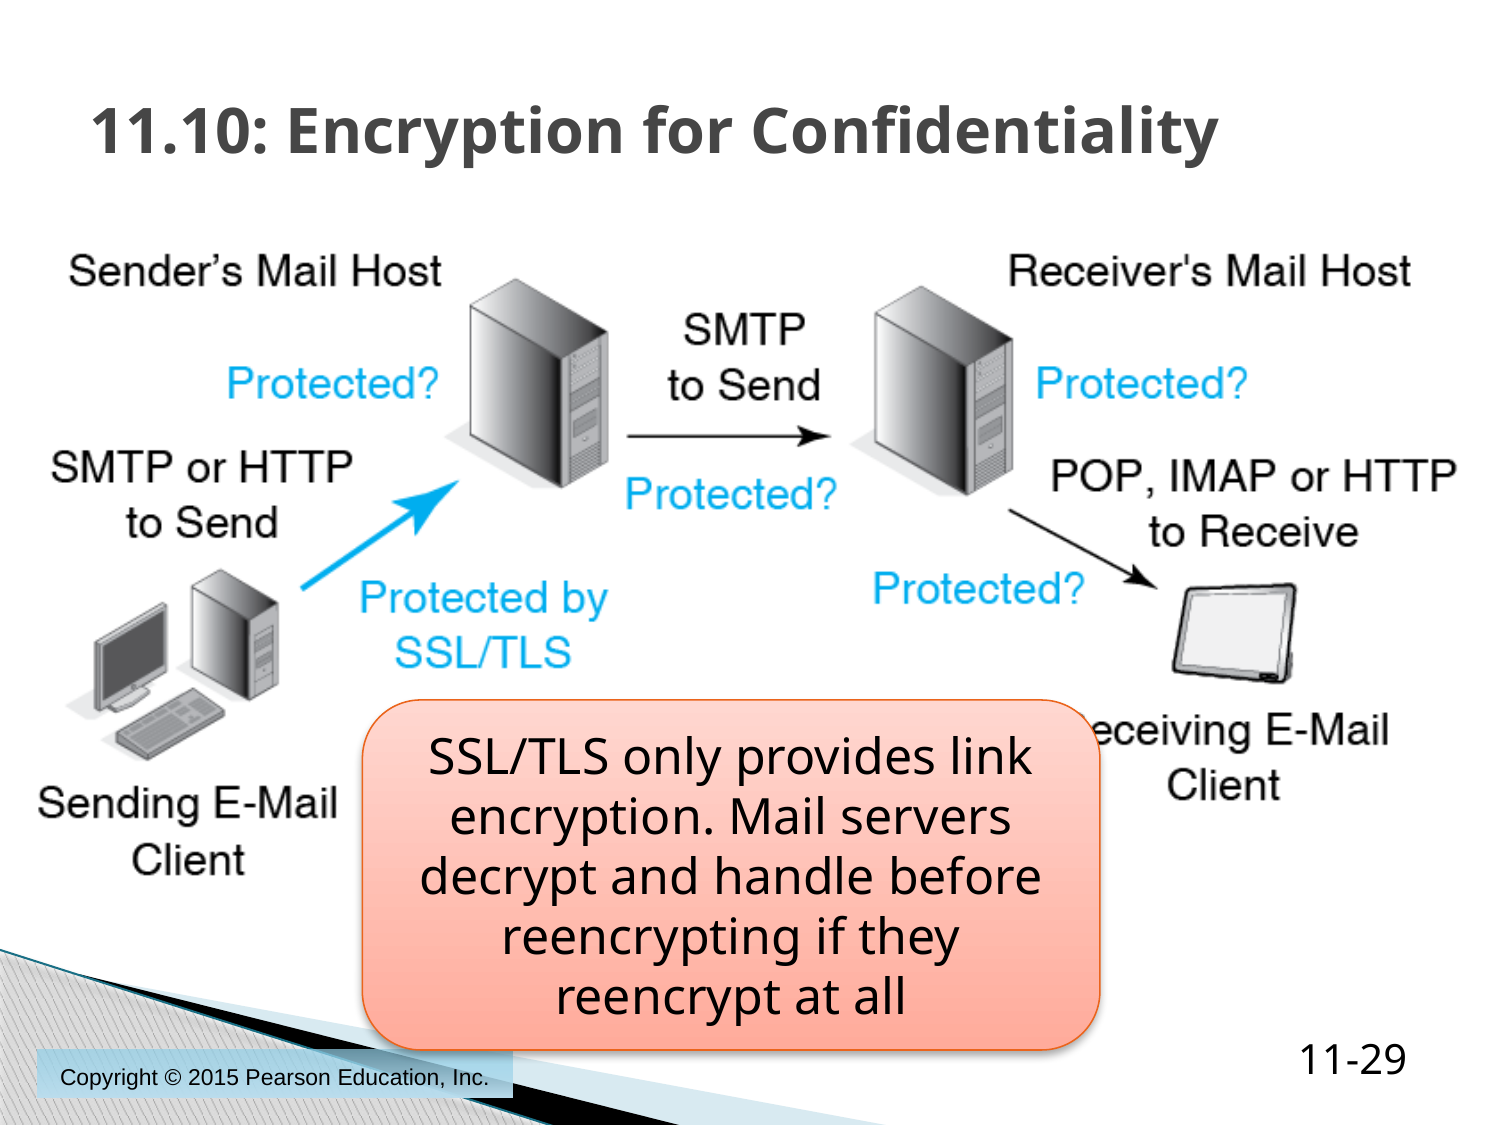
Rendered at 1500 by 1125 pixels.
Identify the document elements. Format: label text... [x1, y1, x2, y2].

footer Copyright © 2015 Pearson Education, Inc. [37, 1050, 513, 1098]
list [37, 249, 1459, 888]
slide_number 11-29 [1187, 1037, 1423, 1098]
title 11.10: Encryption for Confidentiality [75, 57, 1425, 200]
text_box SSL/TLS only provides link encryption. Mail servers decrypt and handle before reencrypting if they reencrypt at all [361, 899, 1101, 1051]
